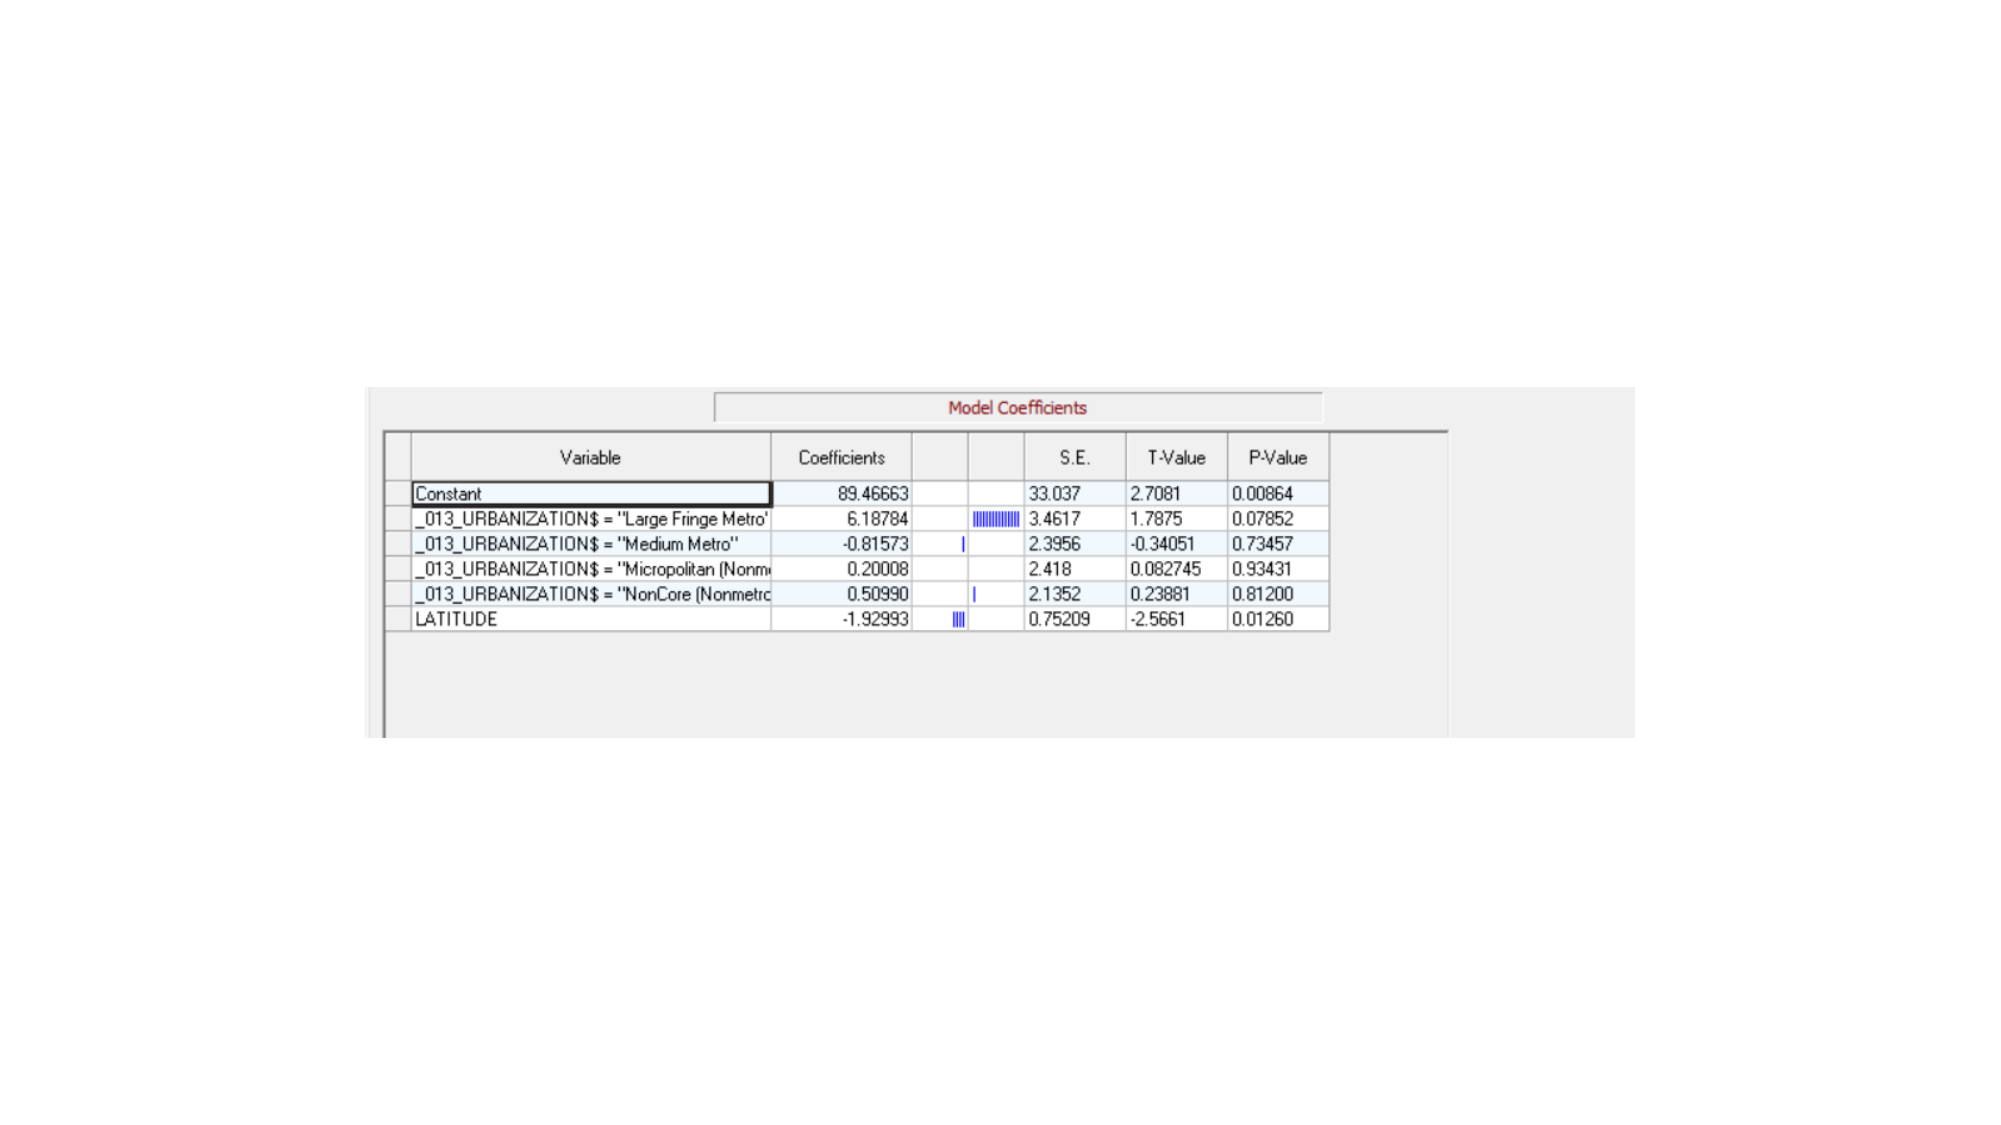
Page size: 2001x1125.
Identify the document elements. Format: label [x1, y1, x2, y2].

picture [365, 387, 1635, 738]
